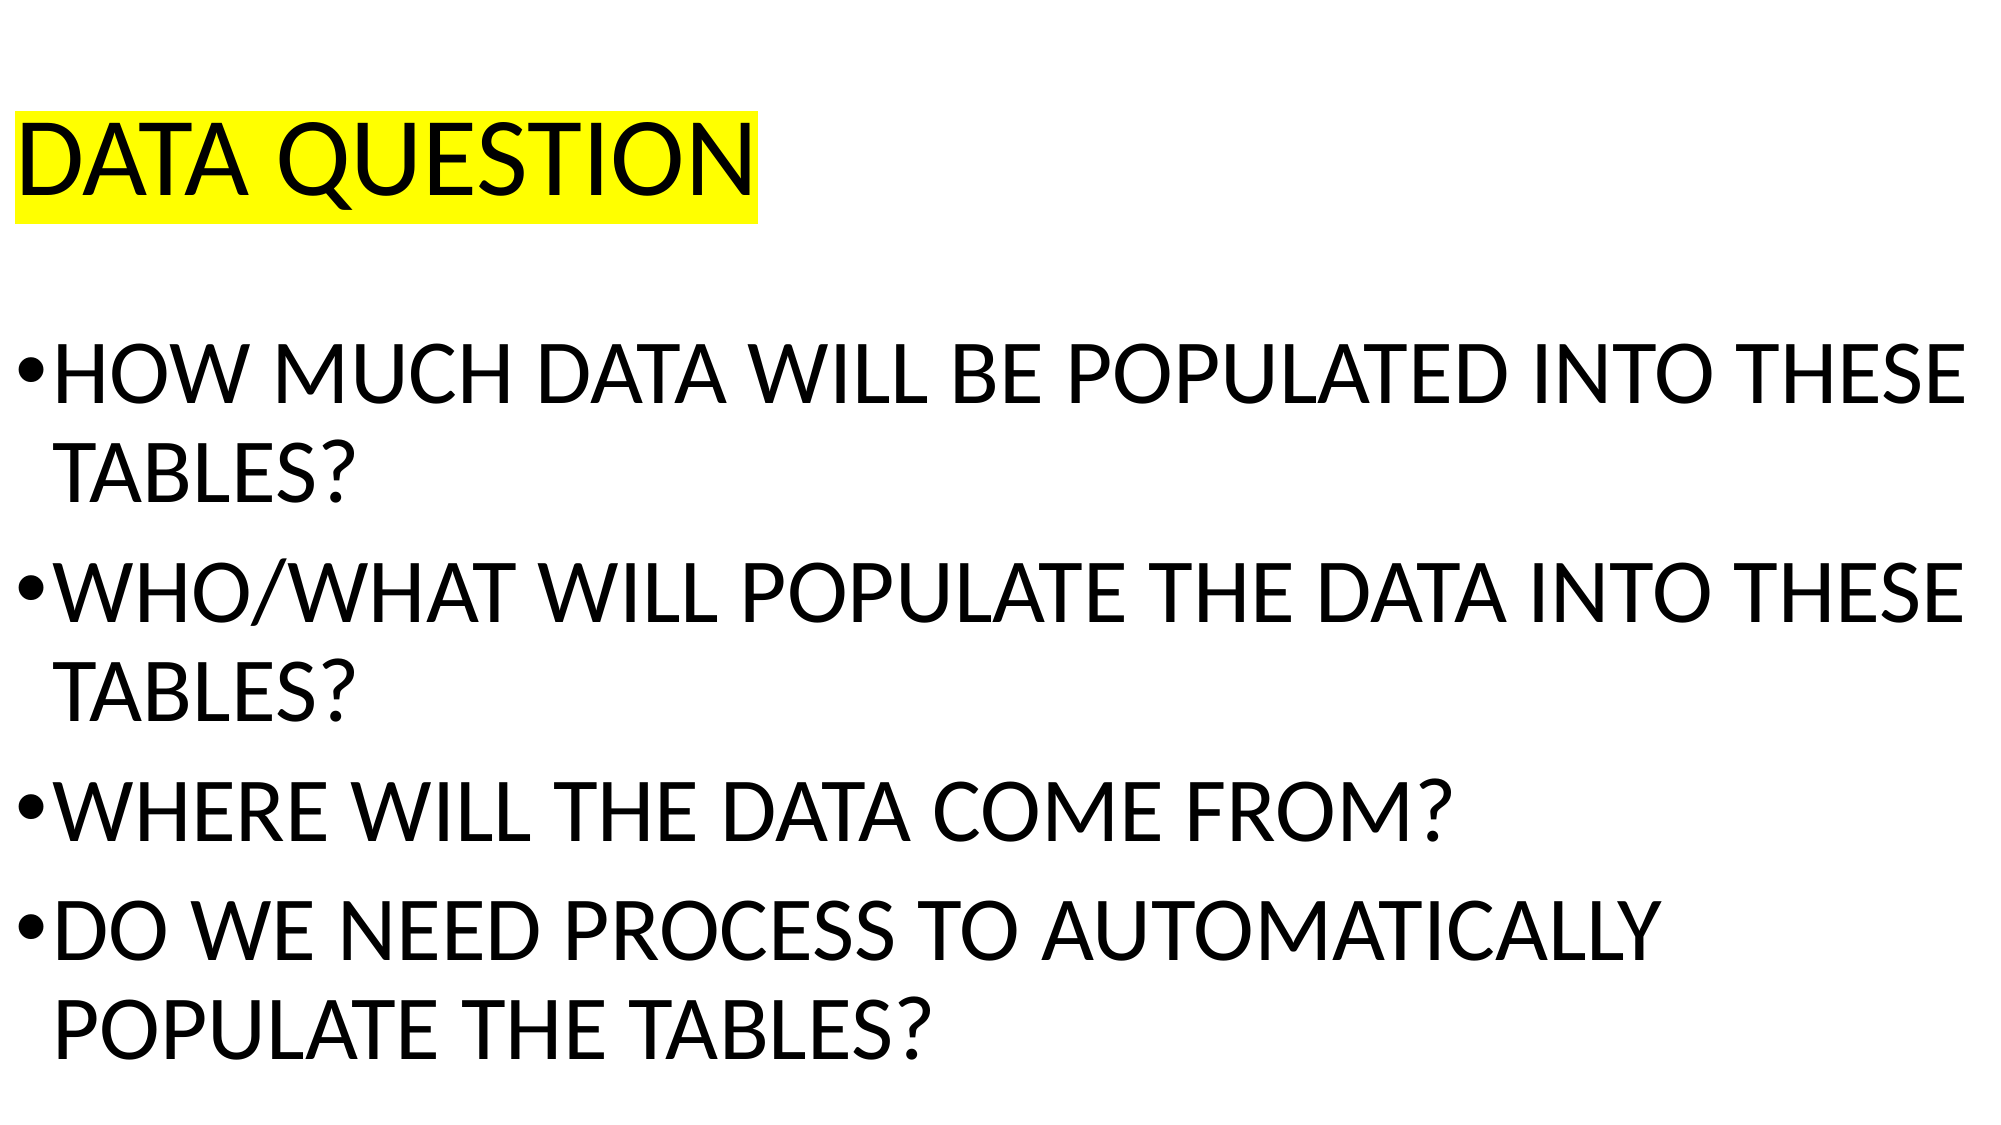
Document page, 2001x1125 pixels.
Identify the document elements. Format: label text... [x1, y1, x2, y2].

list DATA QUESTION HOW MUCH DATA WILL BE POPULATED INTO THESE TABLES? WHO/WHAT WILL POPULATE THE DATA INTO THESE TABLES? WHERE WILL THE DATA COME FROM? DO WE NEED PROCESS TO AUTOMATICALLY POPULATE THE TABLES? [0, 0, 2000, 1125]
